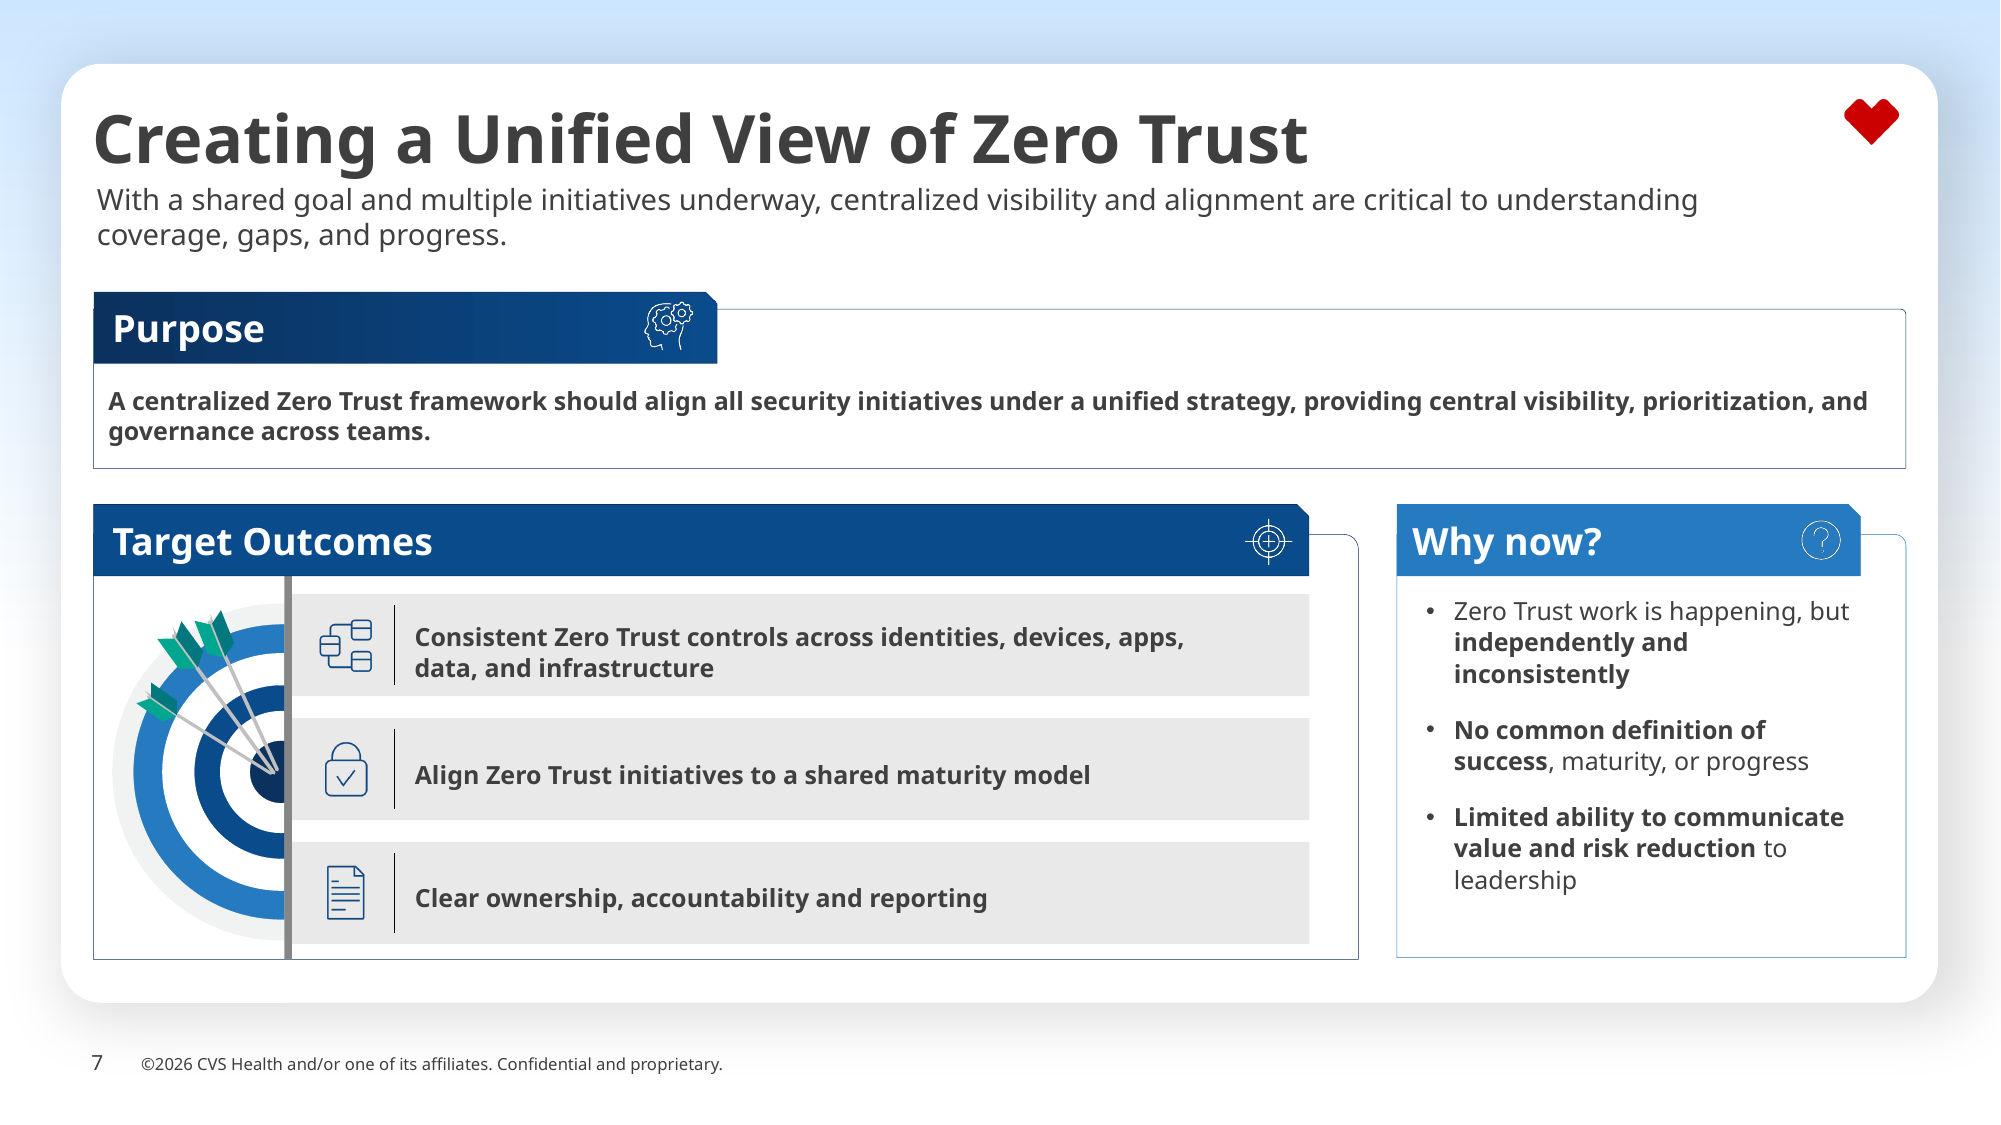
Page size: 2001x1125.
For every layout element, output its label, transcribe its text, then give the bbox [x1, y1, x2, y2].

picture [316, 863, 375, 922]
text_box [1419, 589, 1883, 950]
text_box Why now? [1412, 521, 1668, 560]
text_box [1396, 534, 1907, 958]
picture [1799, 518, 1843, 563]
picture [642, 299, 695, 353]
title Creating a Unified View of Zero Trust [92, 105, 1334, 179]
text_box Zero Trust work is happening, but independently and inconsistently No common definition of success, maturity, or progress Limited ability to communicate value and risk reduction to leadership [1410, 586, 1875, 947]
text_box With a shared goal and multiple initiatives underway, centralized visibility and alignment are critical to understanding coverage, gaps, and progress. [96, 181, 1819, 262]
text_box [293, 594, 1310, 697]
text_box [93, 577, 284, 960]
picture [1844, 99, 1902, 145]
picture [316, 740, 375, 799]
text_box [93, 291, 718, 364]
text_box Clear ownership, accountability and reporting [399, 874, 1162, 912]
text_box [93, 465, 1907, 469]
text_box Consistent Zero Trust controls across identities, devices, apps, data, and infrastructure [399, 612, 1221, 679]
text_box [1396, 504, 1861, 577]
text_box [93, 504, 1310, 577]
text_box A centralized Zero Trust framework should align all security initiatives under a unified strategy, providing central visibility, prioritization, and governance across teams. [93, 366, 1907, 465]
text_box [93, 308, 1907, 367]
picture [1242, 515, 1295, 569]
text_box [293, 841, 1310, 945]
text_box Align Zero Trust initiatives to a shared maturity model [399, 750, 1221, 789]
text_box Target Outcomes [112, 521, 546, 560]
text_box [284, 577, 293, 960]
picture [316, 616, 375, 675]
text_box [293, 534, 1359, 960]
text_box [112, 603, 285, 941]
text_box Purpose [112, 309, 546, 347]
text_box [293, 718, 1310, 821]
